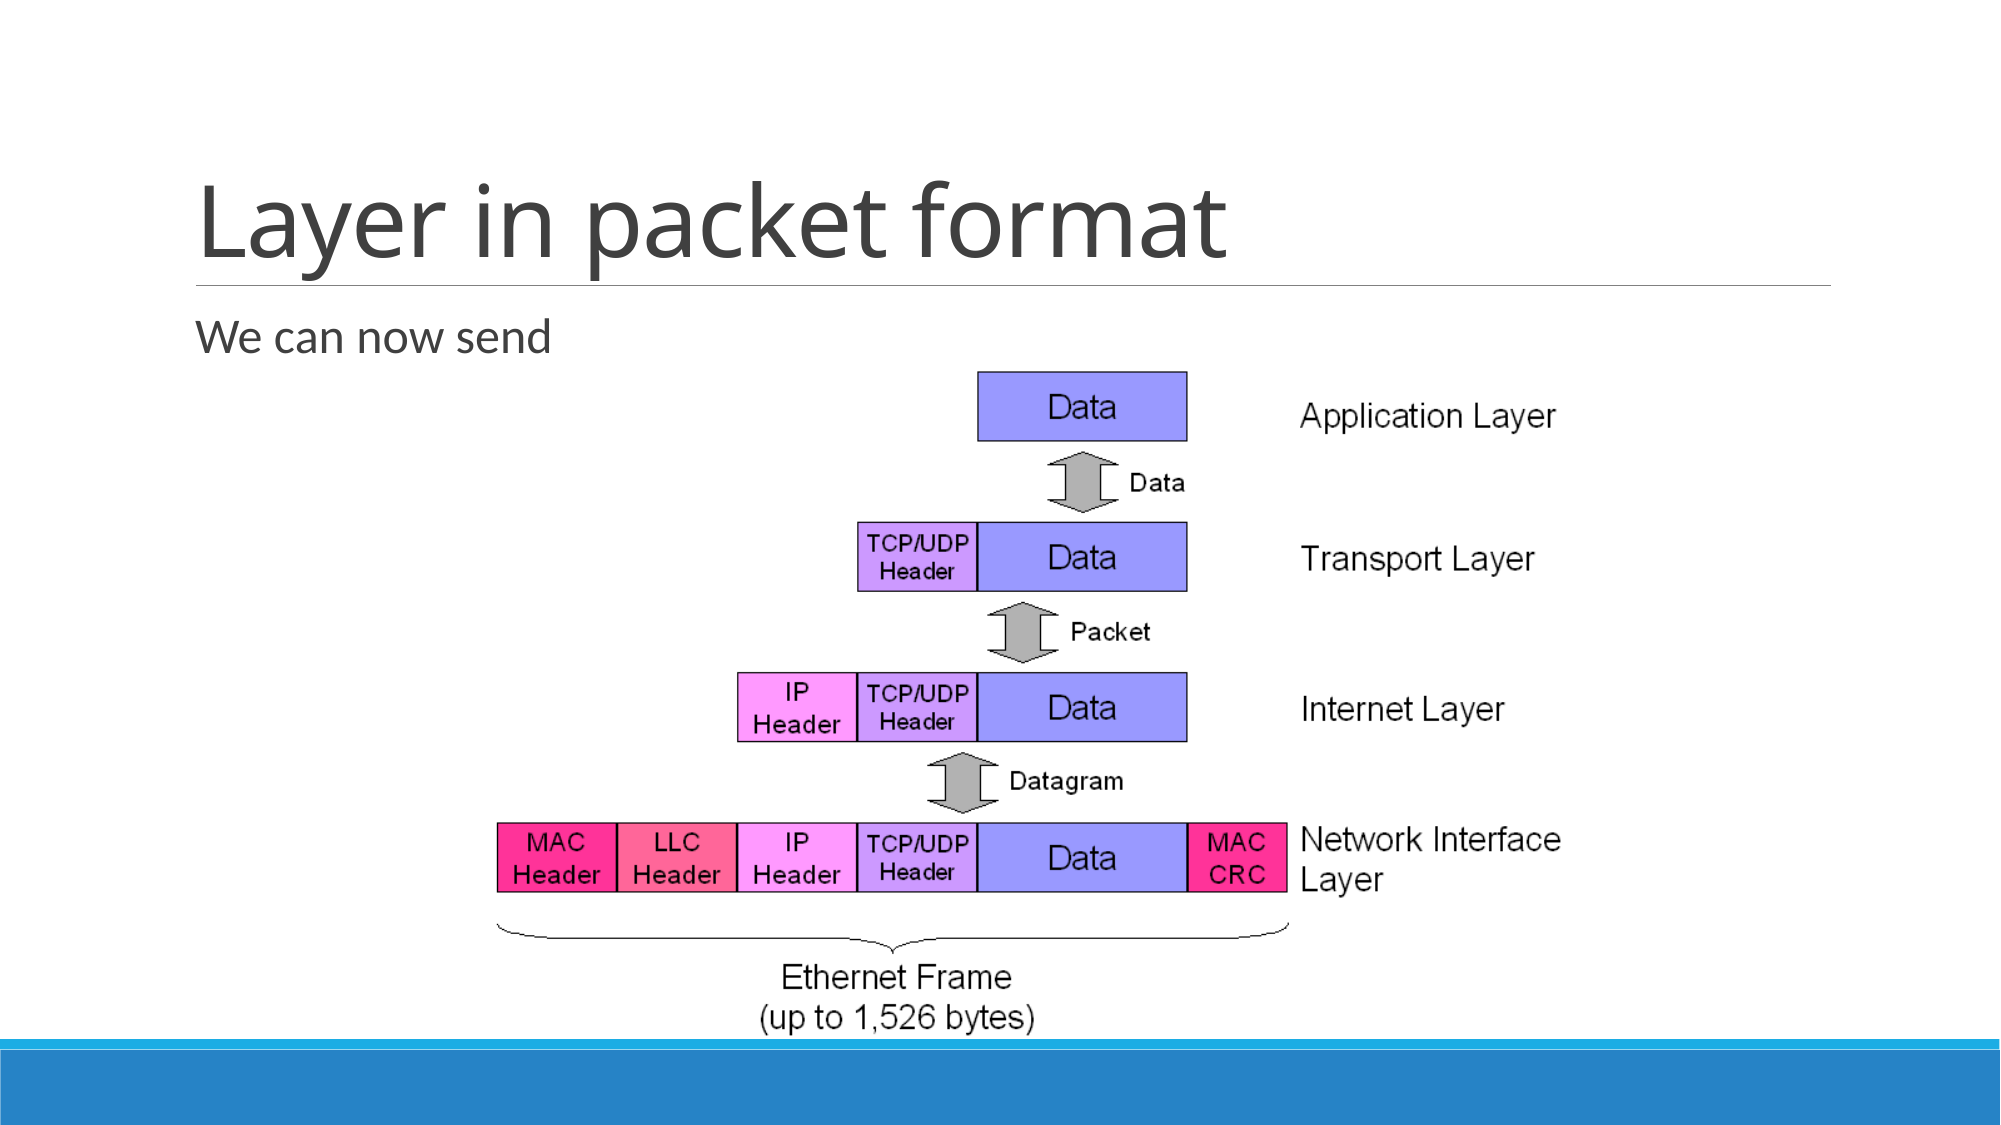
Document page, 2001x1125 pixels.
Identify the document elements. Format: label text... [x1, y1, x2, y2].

picture [491, 369, 1564, 1038]
list We can now send [180, 302, 1830, 963]
title Layer in packet format [180, 47, 1830, 285]
